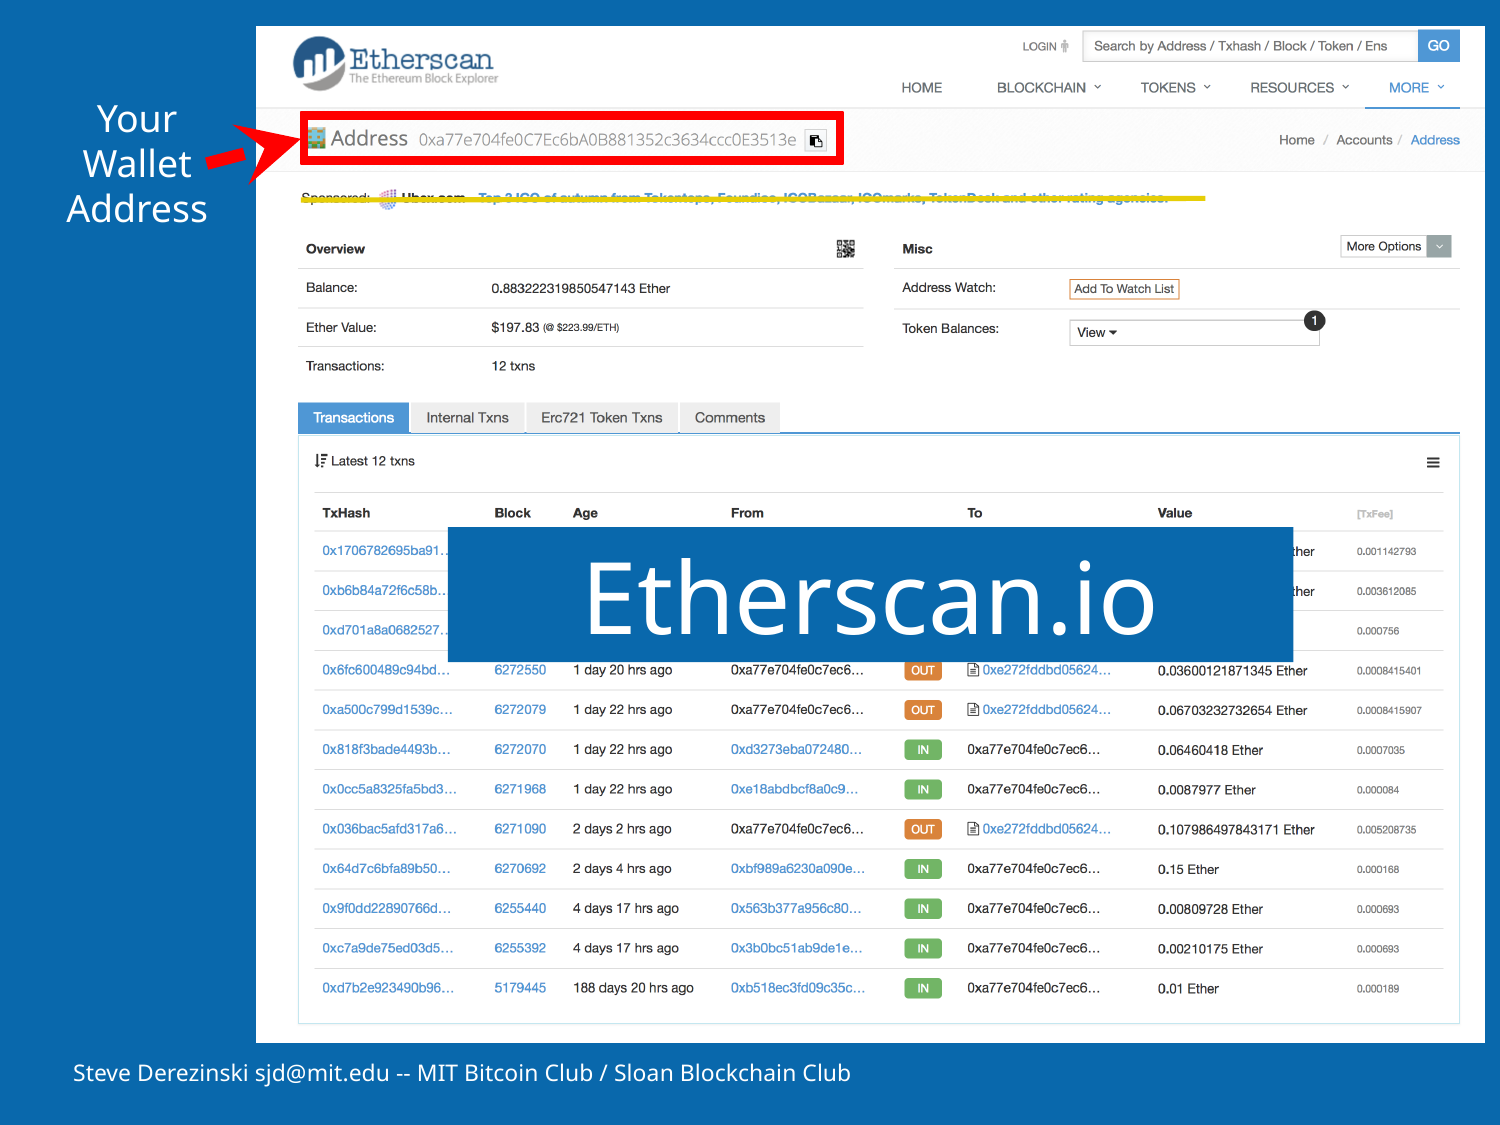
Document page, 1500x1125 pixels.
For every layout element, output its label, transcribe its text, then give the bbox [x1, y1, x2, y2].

picture [256, 26, 1485, 1043]
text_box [206, 138, 302, 164]
footer Steve Derezinski sjd@mit.edu -- MIT Bitcoin Club / Sloan Blockchain Club [58, 1042, 1014, 1103]
text_box Your Wallet Address [42, 87, 232, 238]
